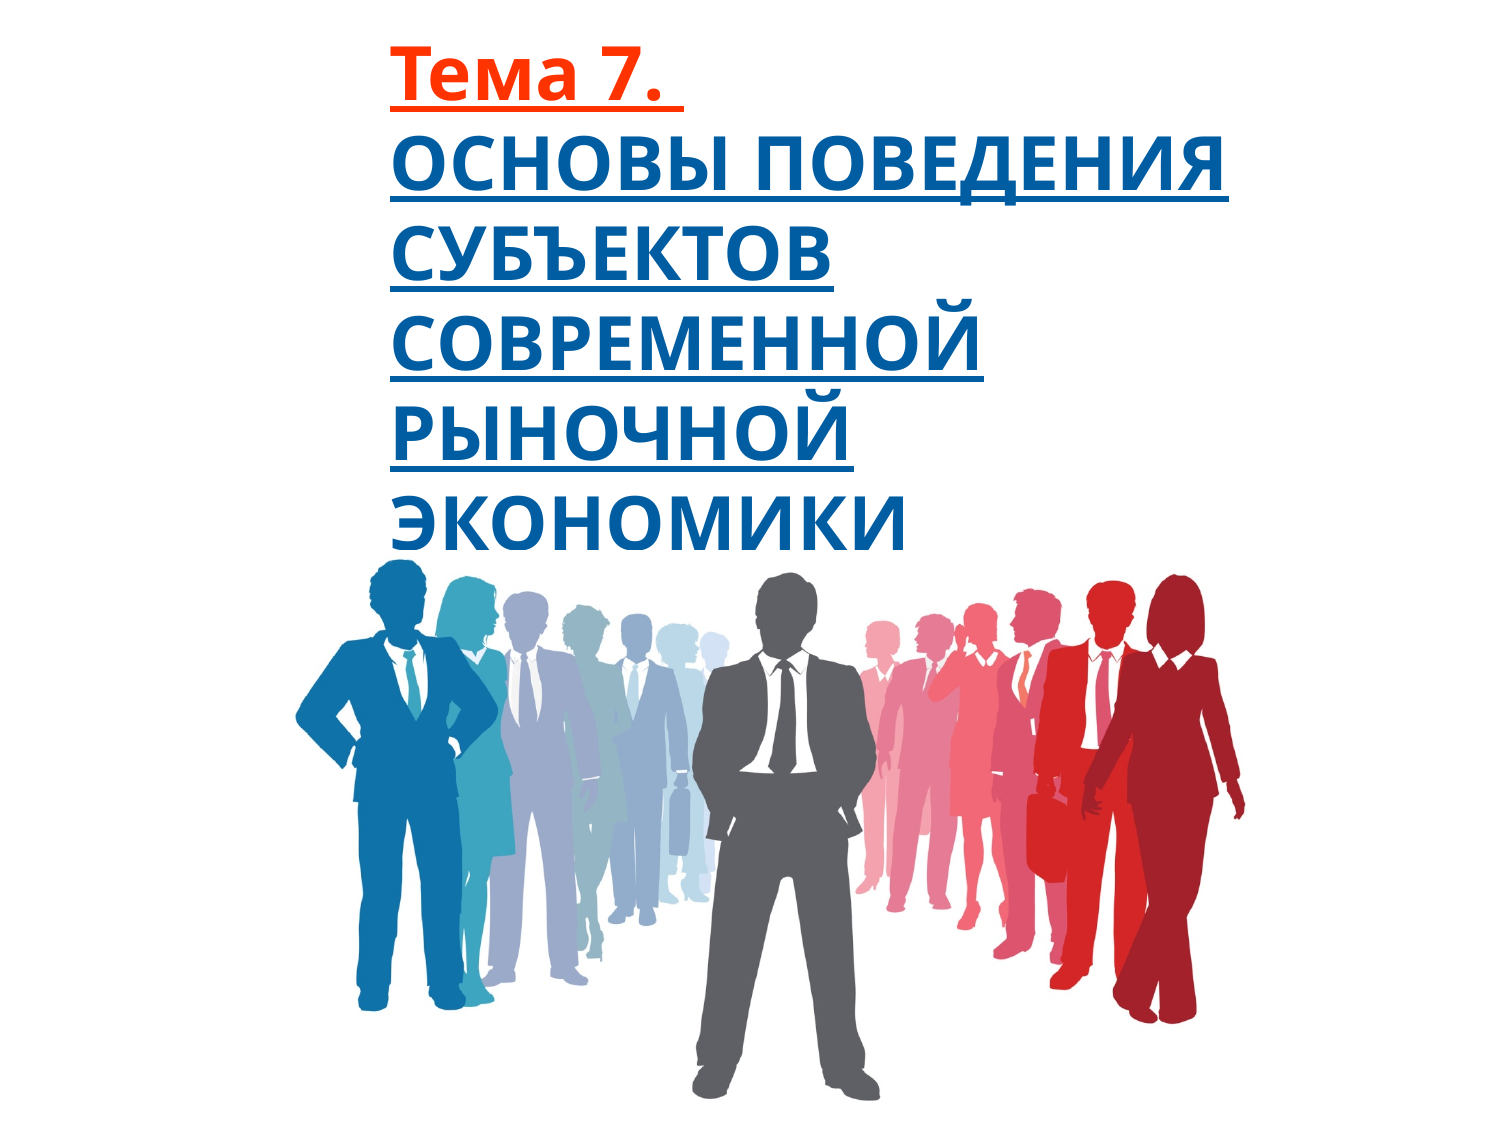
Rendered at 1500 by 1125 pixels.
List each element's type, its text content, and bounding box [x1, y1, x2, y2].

picture [292, 550, 1249, 1102]
text_box Тема 7. ОСНОВЫ ПОВЕДЕНИЯ СУБЪЕКТОВ СОВРЕМЕННОЙ РЫНОЧНОЙ ЭКОНОМИКИ [375, 262, 1388, 574]
